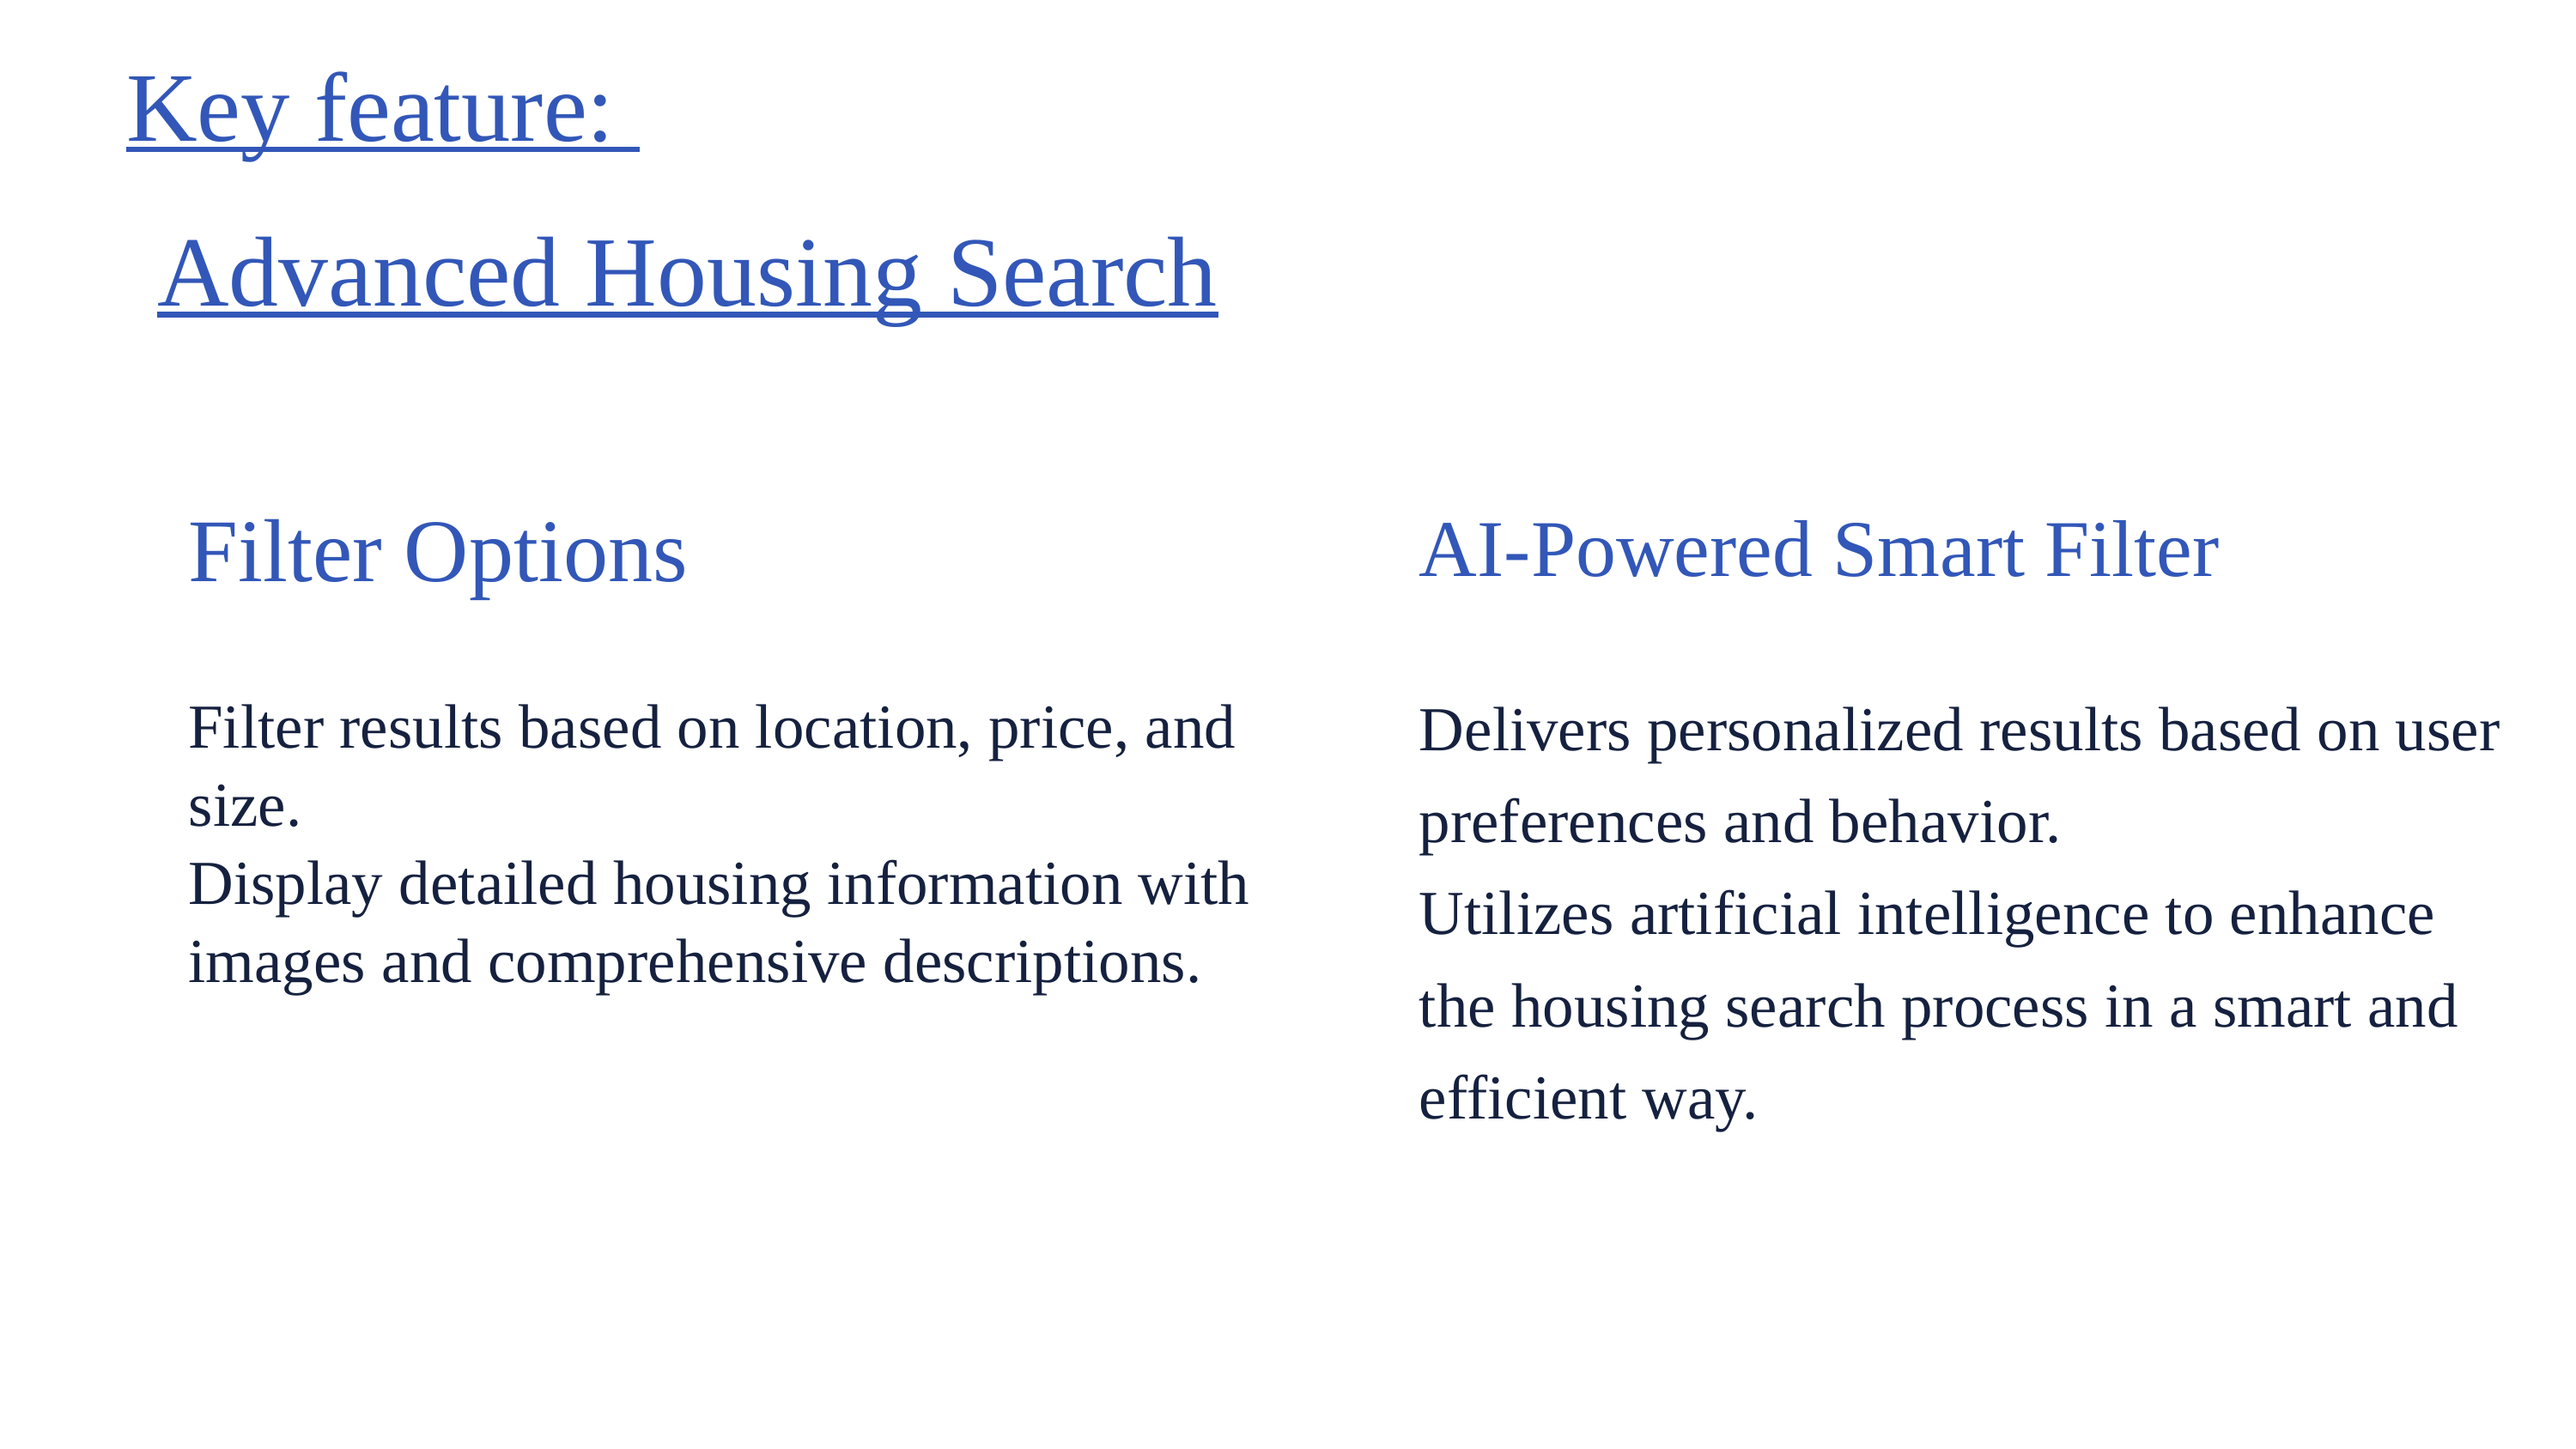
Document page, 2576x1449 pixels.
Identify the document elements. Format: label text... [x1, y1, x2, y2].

text_box Key feature: [0, 43, 640, 161]
text_box AI-Powered Smart Filter [1419, 530, 2293, 593]
text_box Delivers personalized results based on user preferences and behavior. Utilizes artificial intelligence to enhance the housing search process in a smart and efficient way. [1419, 670, 2519, 1224]
text_box Advanced Housing Search [0, 202, 1219, 327]
text_box Filter results based on location, price, and size. Display detailed housing information with images and comprehensive descriptions. [188, 682, 1288, 996]
text_box Filter Options [188, 537, 894, 600]
